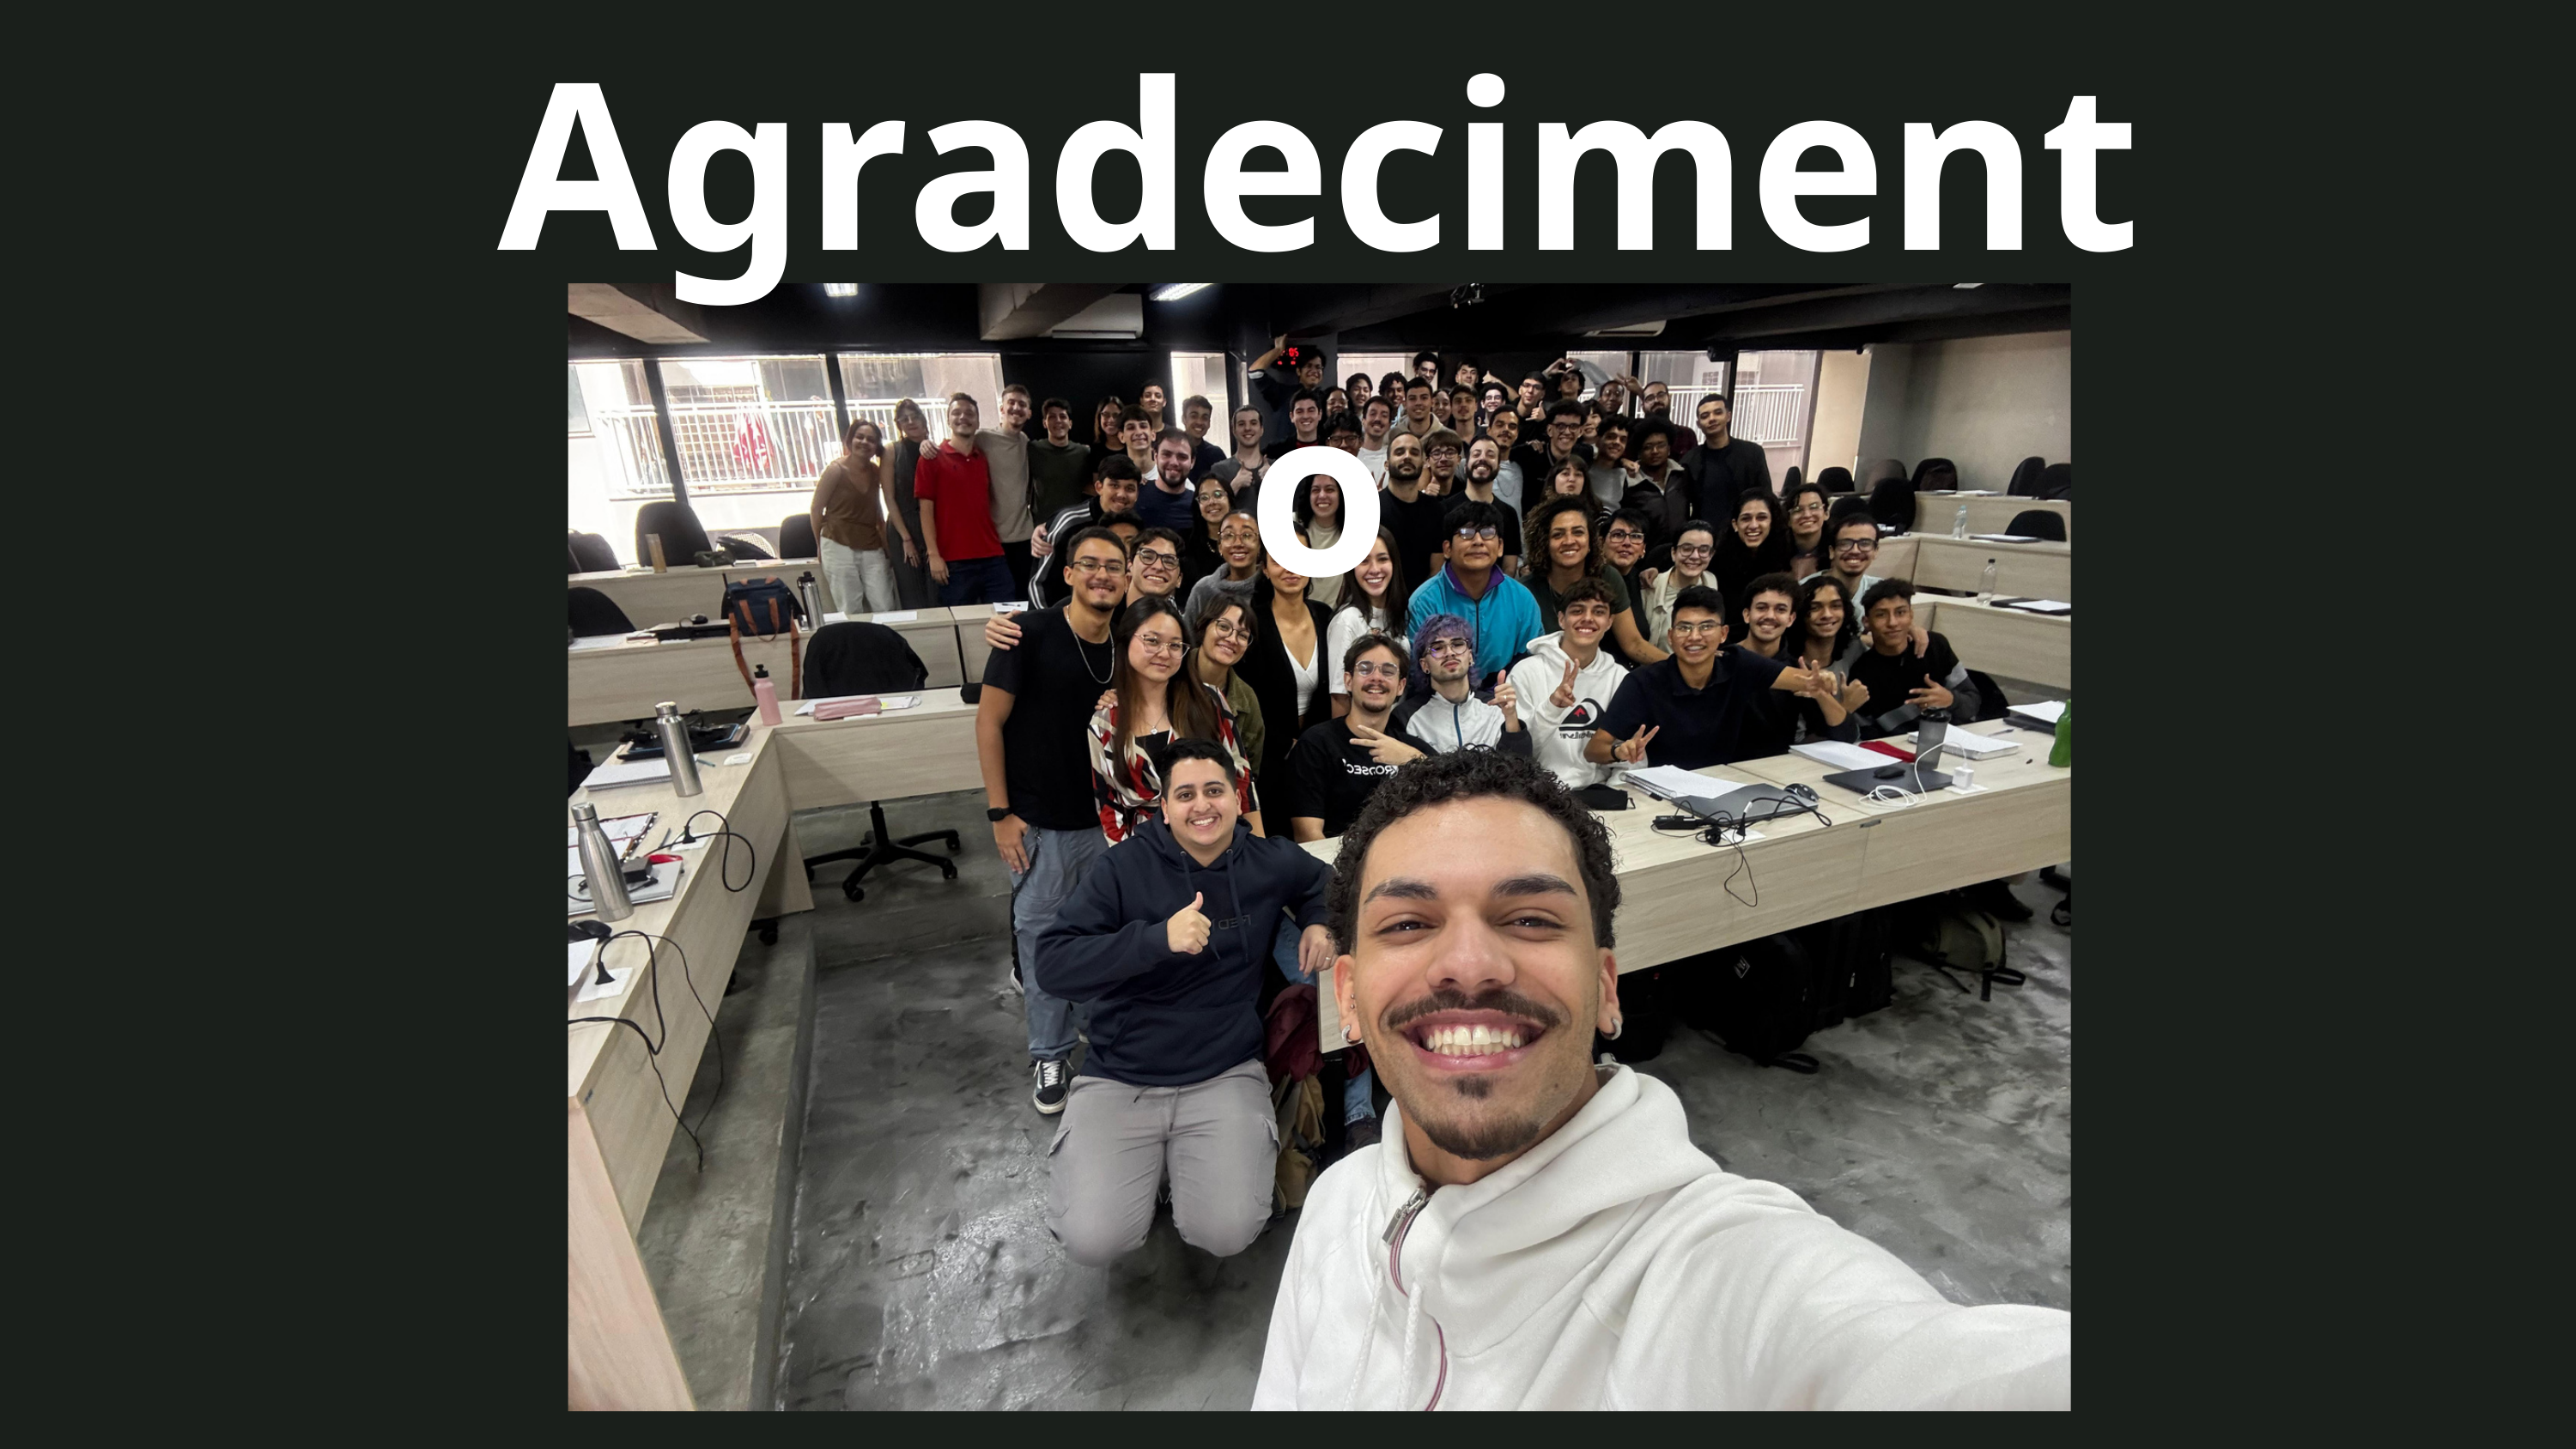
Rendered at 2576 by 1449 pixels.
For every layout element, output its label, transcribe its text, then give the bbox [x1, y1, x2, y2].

text_box Agradecimento [431, 0, 2208, 622]
text_box [568, 622, 2071, 1411]
